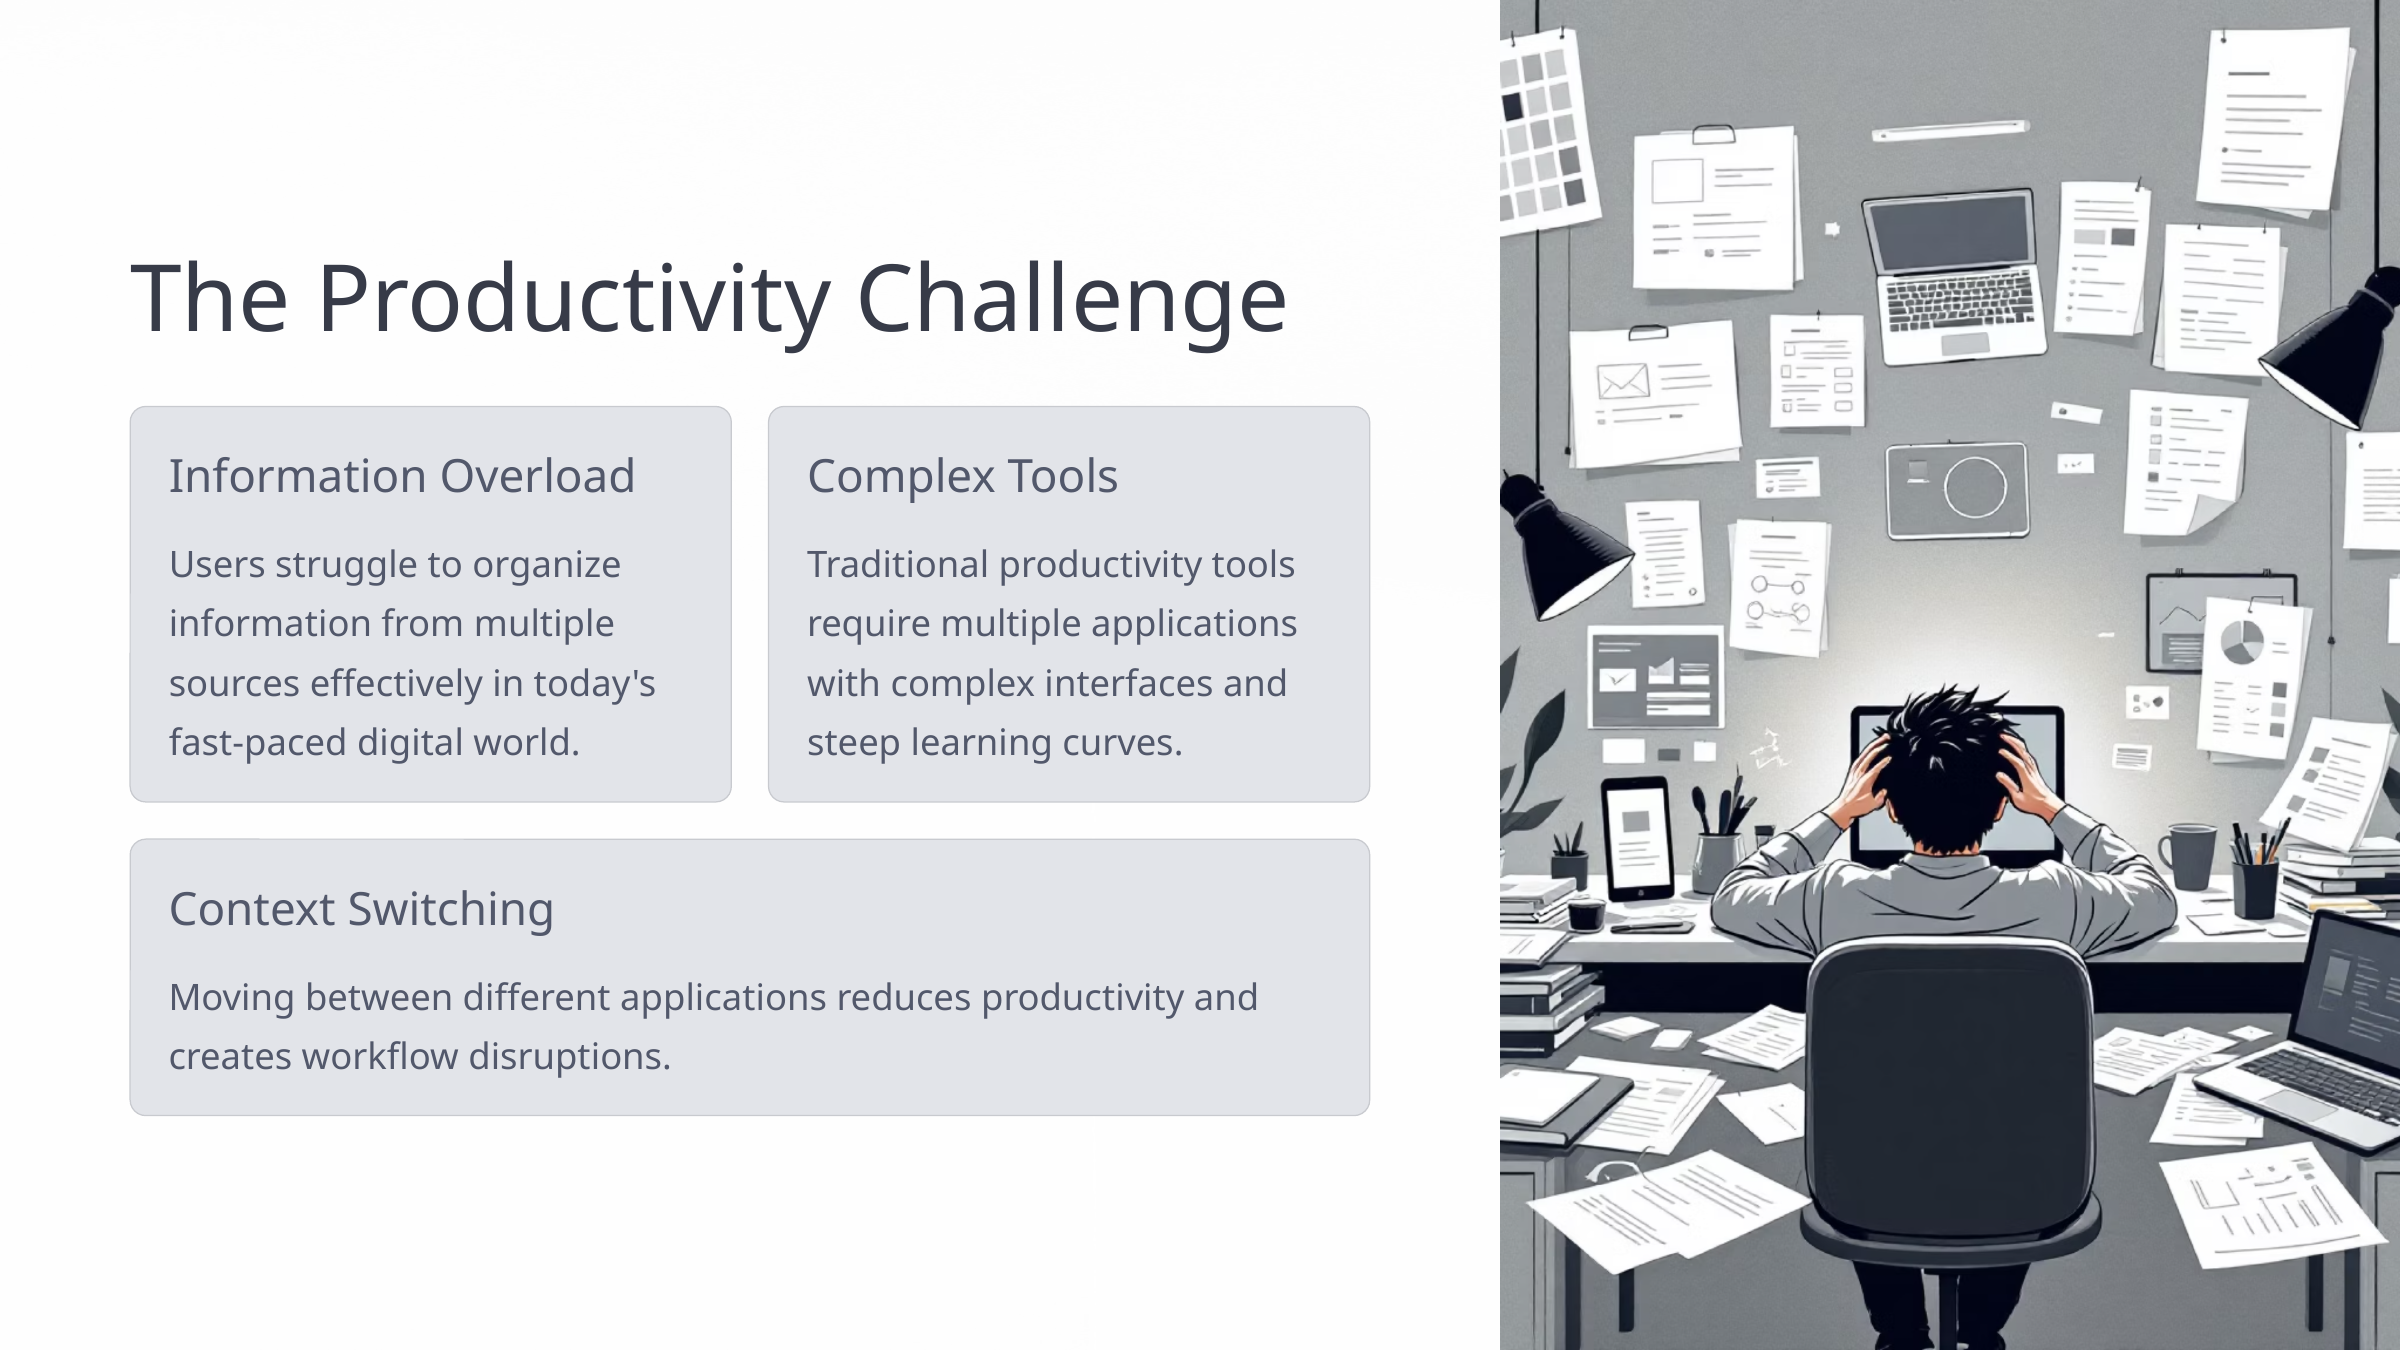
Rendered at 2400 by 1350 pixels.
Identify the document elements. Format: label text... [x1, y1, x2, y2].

text_box [130, 406, 732, 802]
text_box The Productivity Challenge [130, 234, 1343, 351]
text_box Users struggle to organize information from multiple sources effectively in today's fast-paced digital world. [168, 525, 693, 764]
text_box Traditional productivity tools require multiple applications with complex interfaces and steep learning curves. [806, 525, 1332, 764]
text_box Complex Tools [806, 444, 1273, 503]
text_box [768, 406, 1370, 802]
text_box Information Overload [168, 444, 651, 503]
text_box Context Switching [168, 877, 634, 936]
picture [1499, 0, 2400, 1350]
text_box [130, 839, 1370, 1116]
text_box Moving between different applications reduces productivity and creates workflow disruptions. [168, 957, 1332, 1077]
